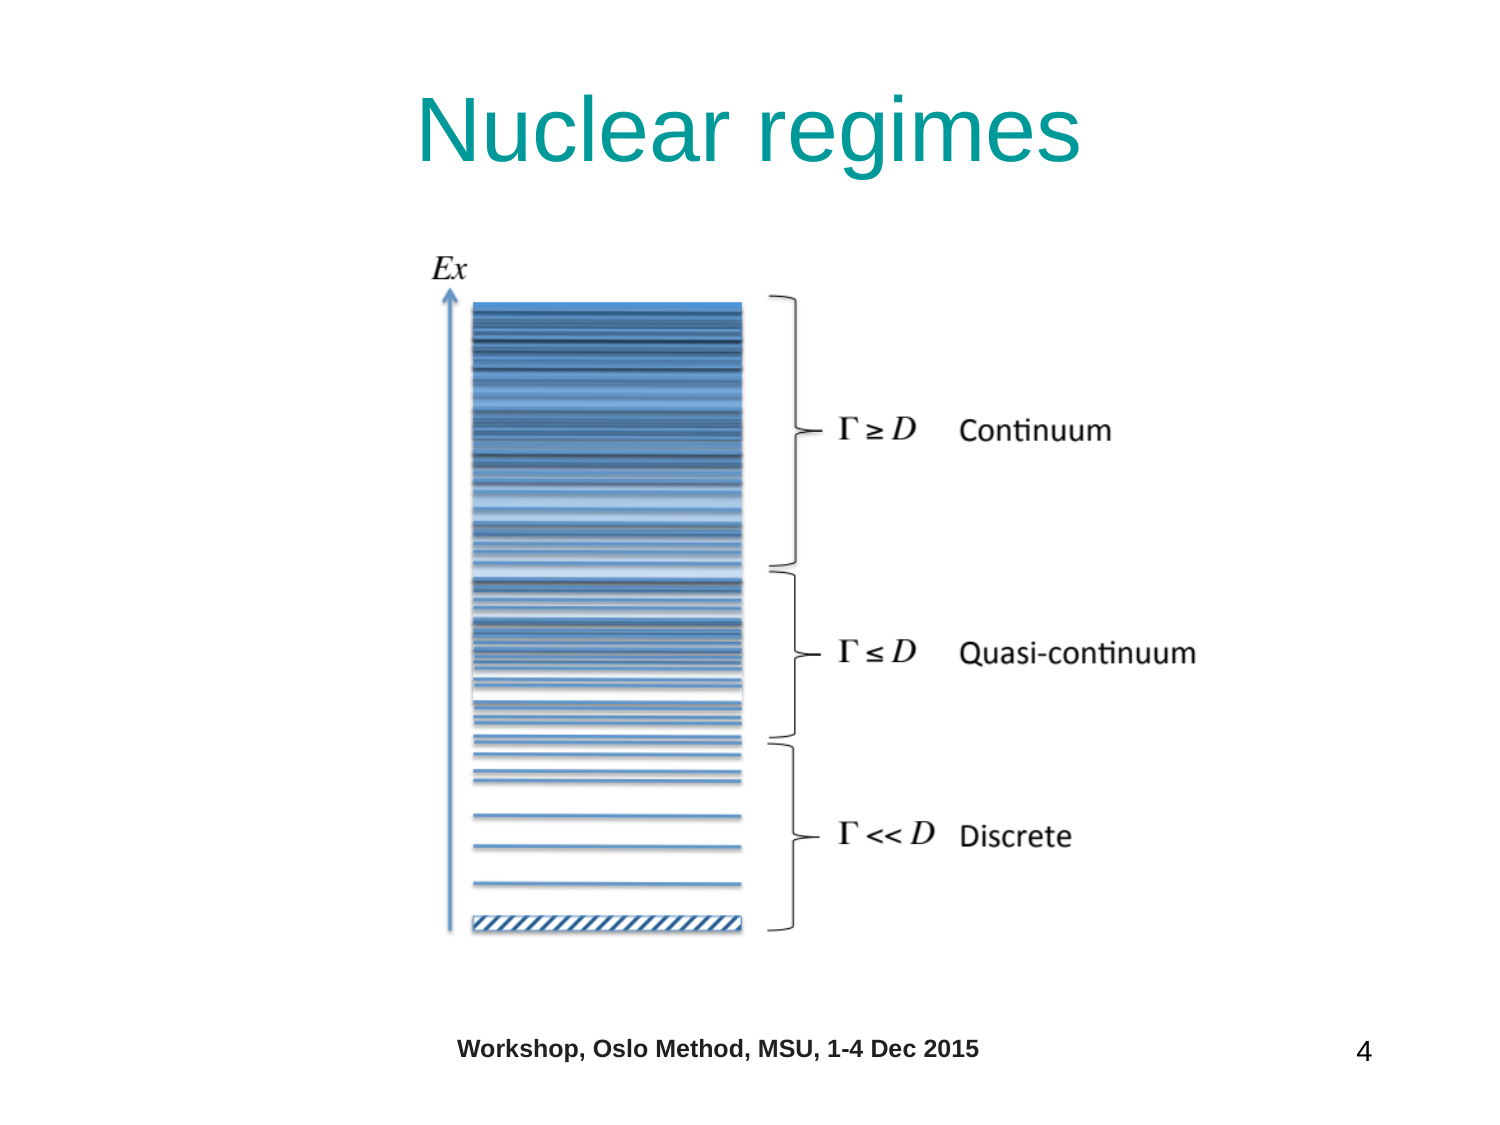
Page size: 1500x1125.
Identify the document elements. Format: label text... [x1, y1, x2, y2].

title Nuclear regimes [112, 30, 1388, 219]
footer Workshop, Oslo Method, MSU, 1-4 Dec 2015 [324, 1024, 1074, 1101]
picture [407, 231, 1242, 978]
slide_number 4 [1074, 1024, 1388, 1101]
